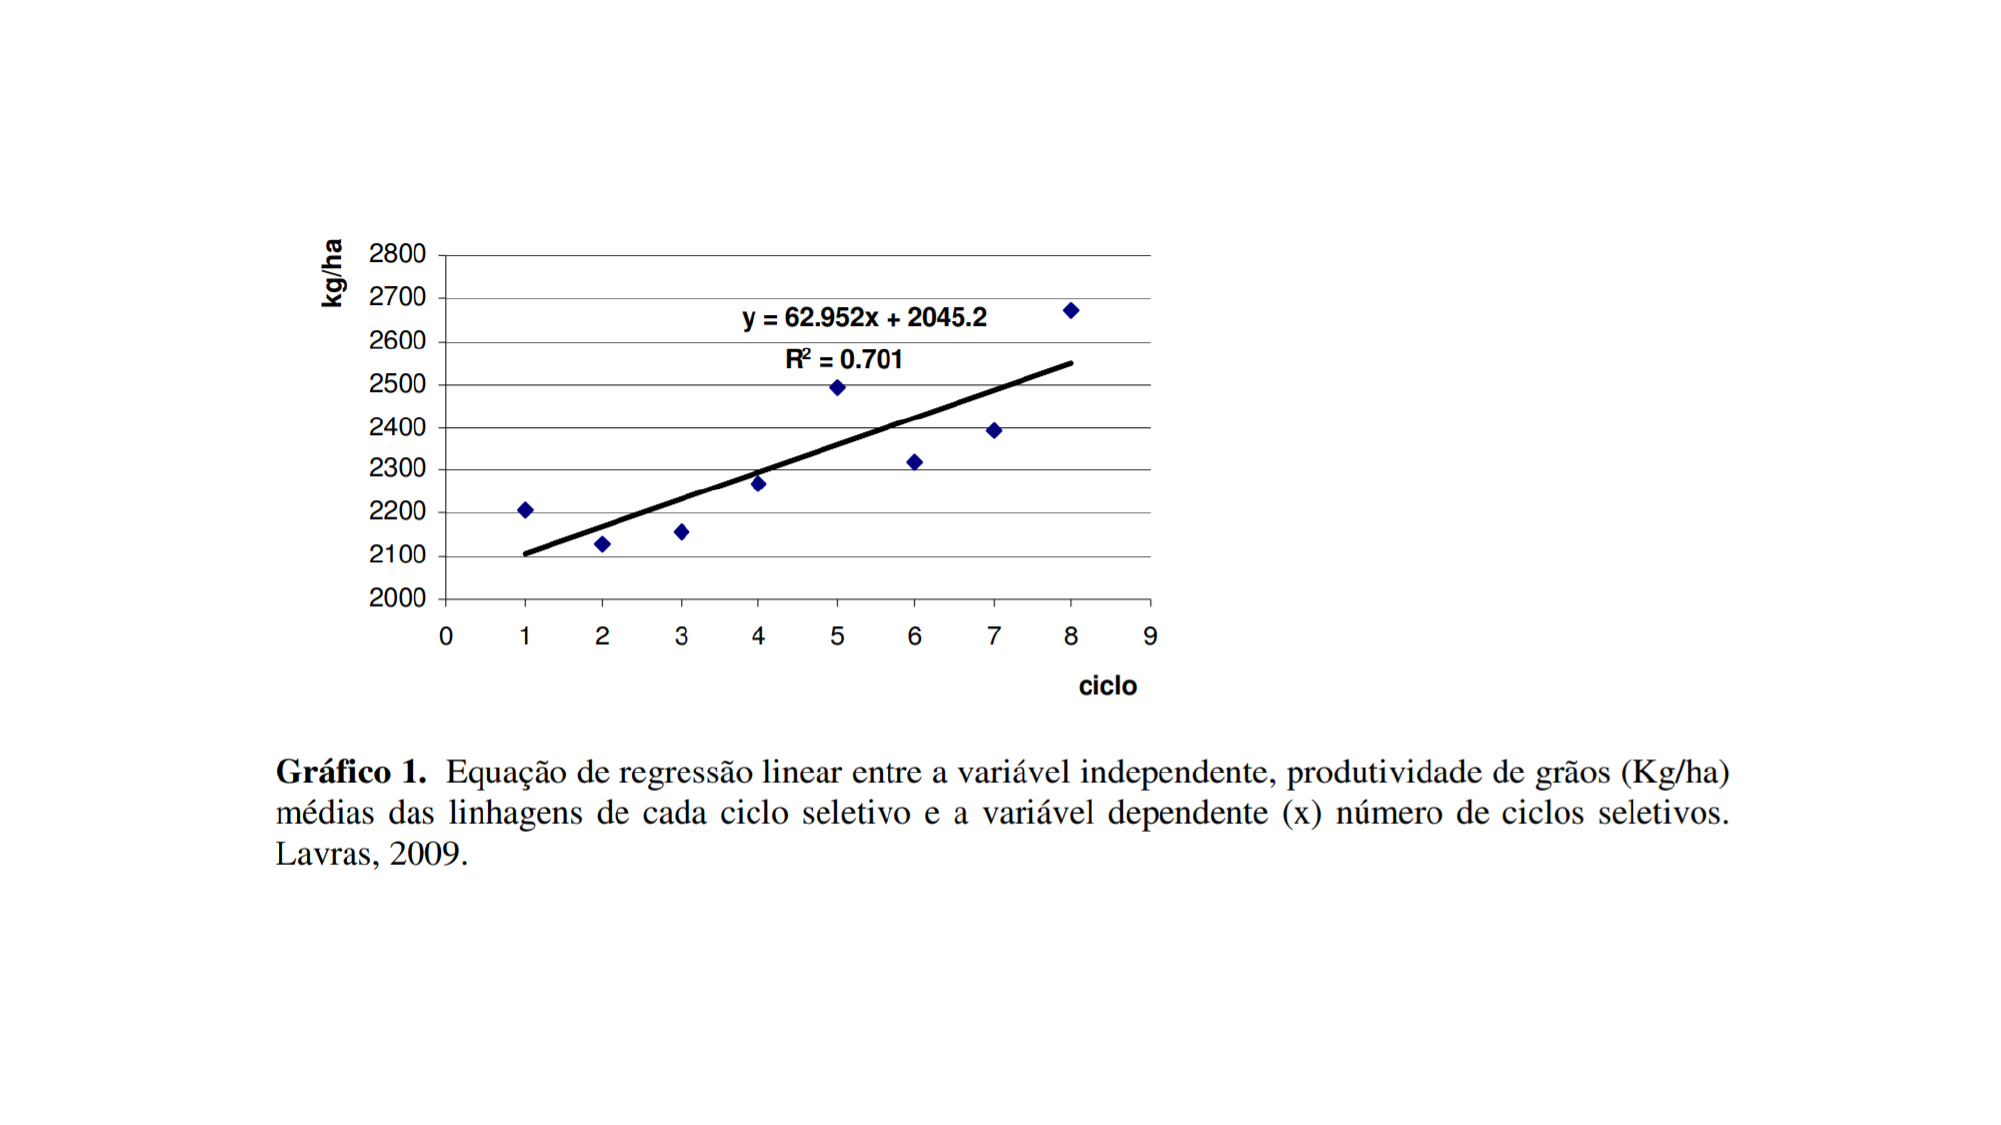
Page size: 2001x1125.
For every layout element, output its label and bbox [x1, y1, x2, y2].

picture [212, 207, 1768, 914]
